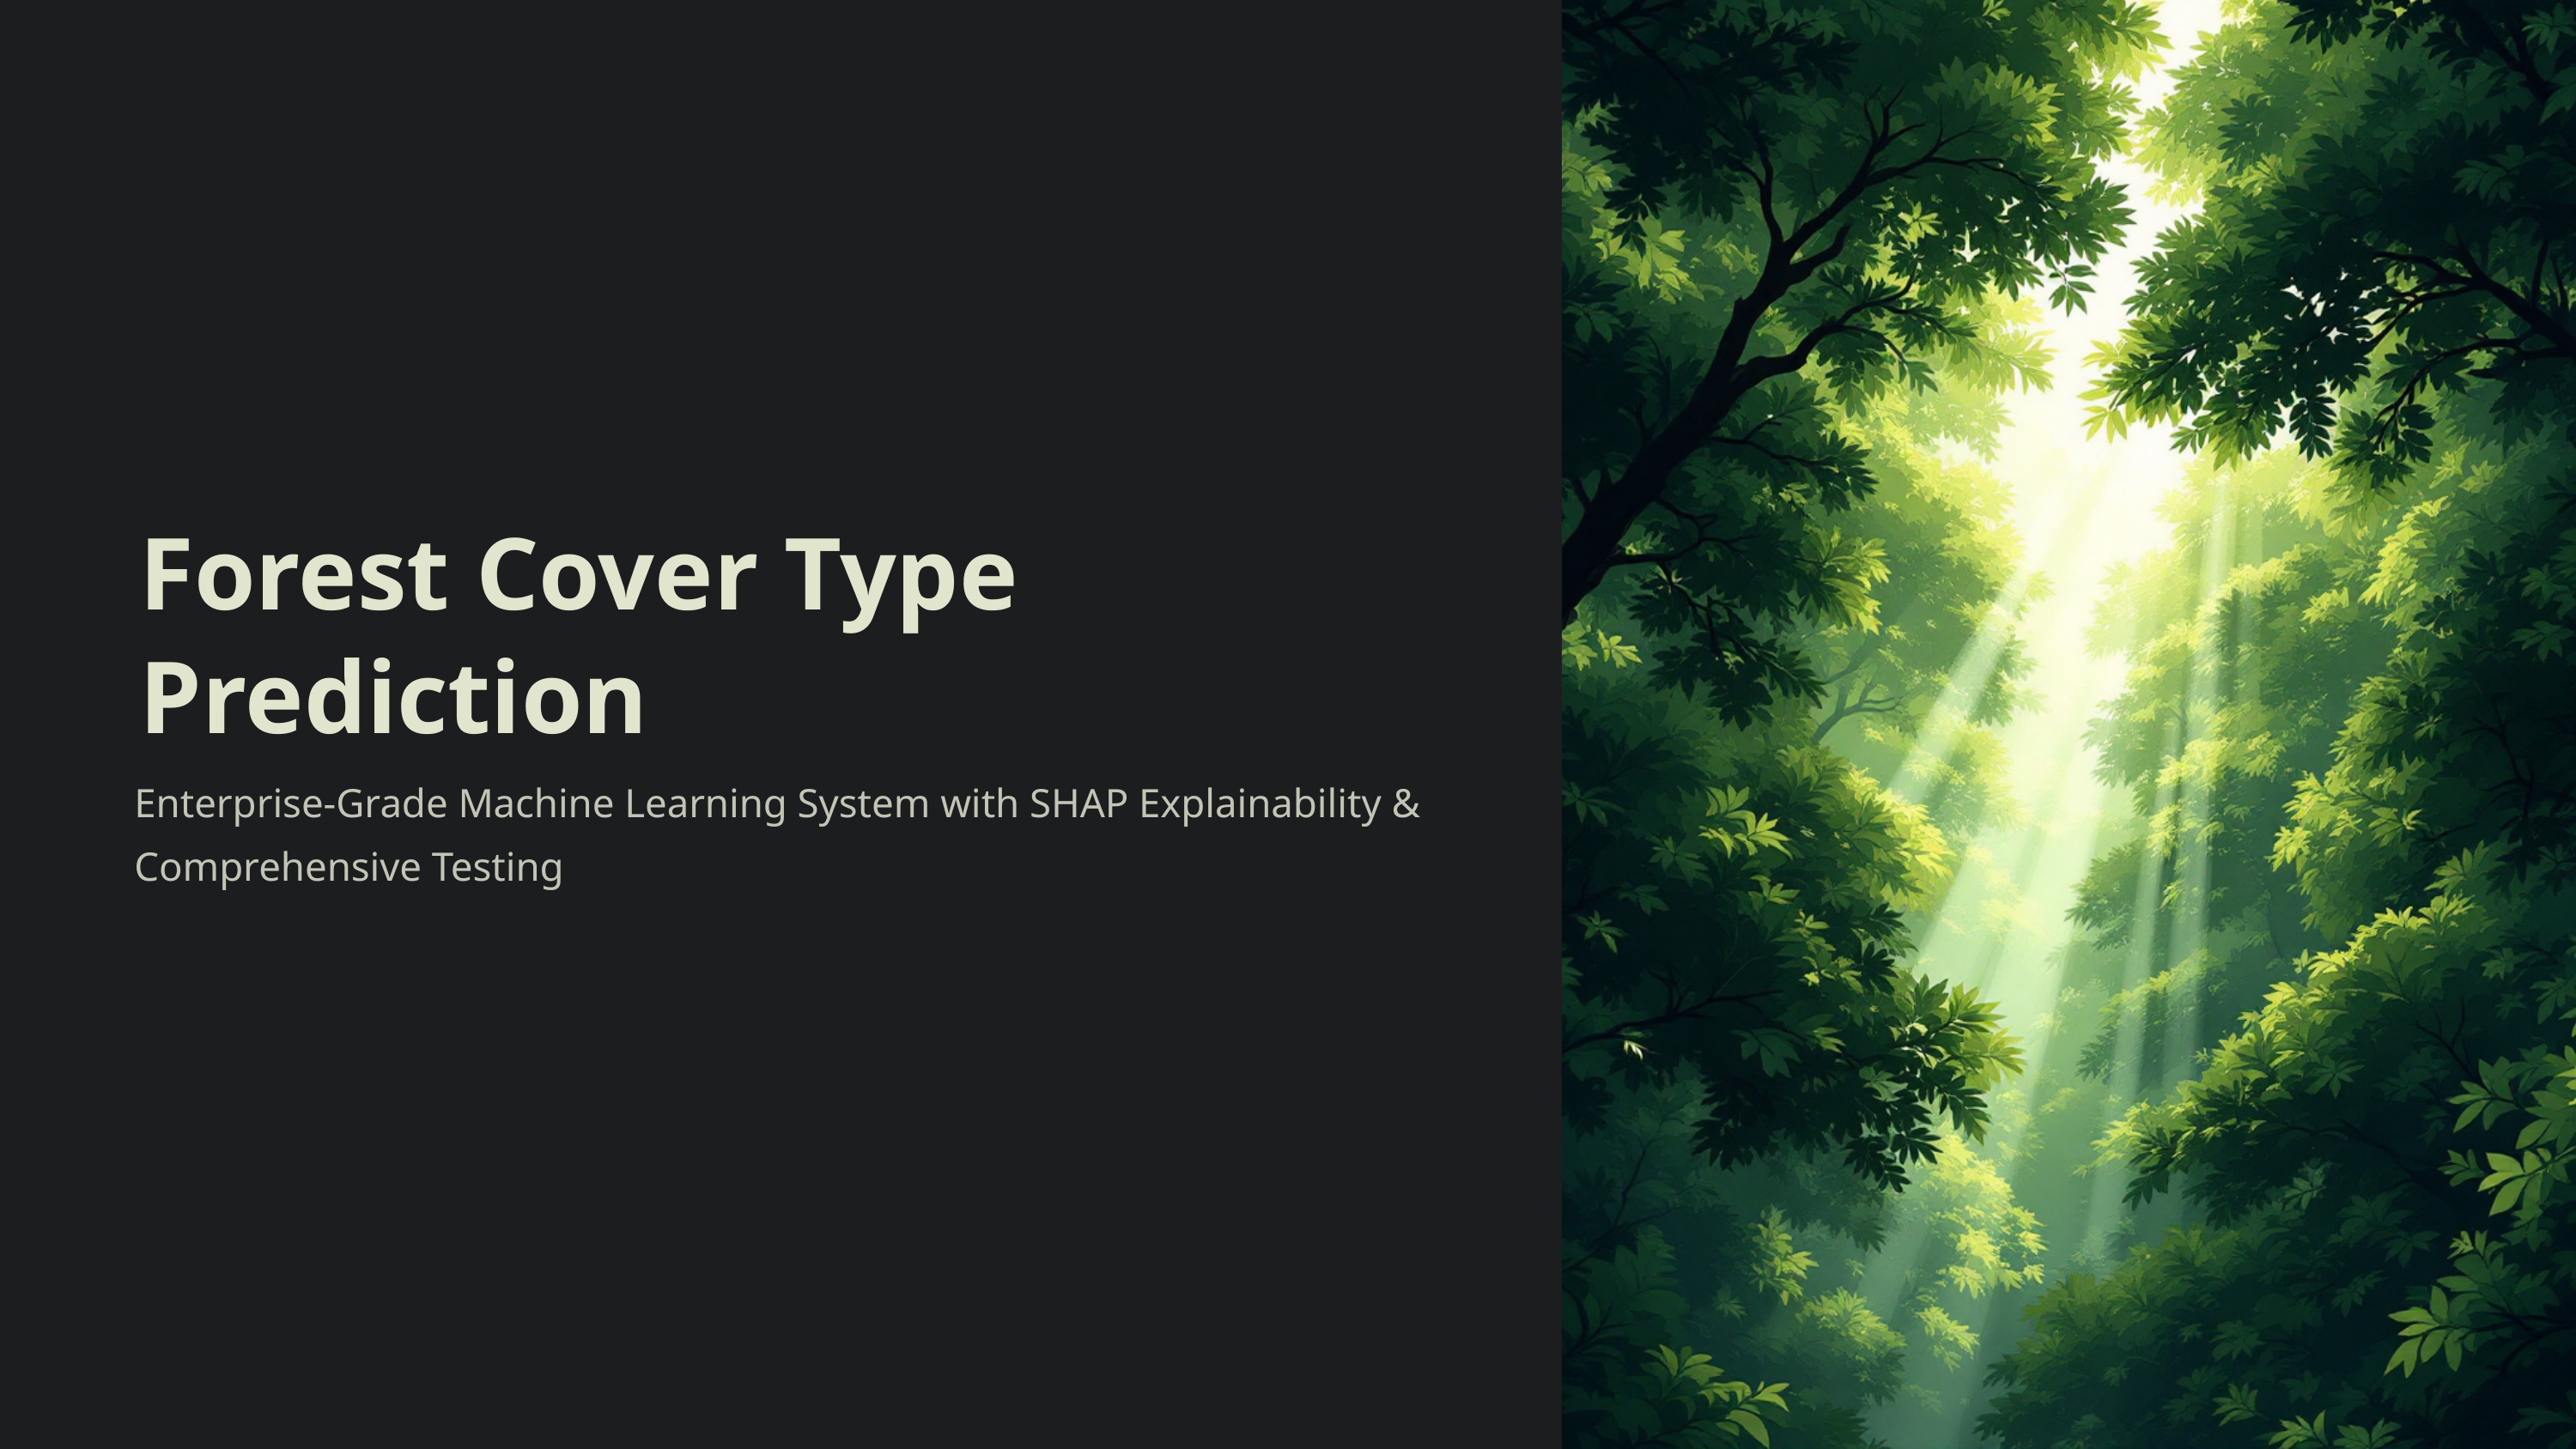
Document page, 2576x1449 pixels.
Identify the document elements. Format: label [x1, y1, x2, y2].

text_box [1561, 0, 2576, 1449]
text_box [0, 0, 1558, 1449]
